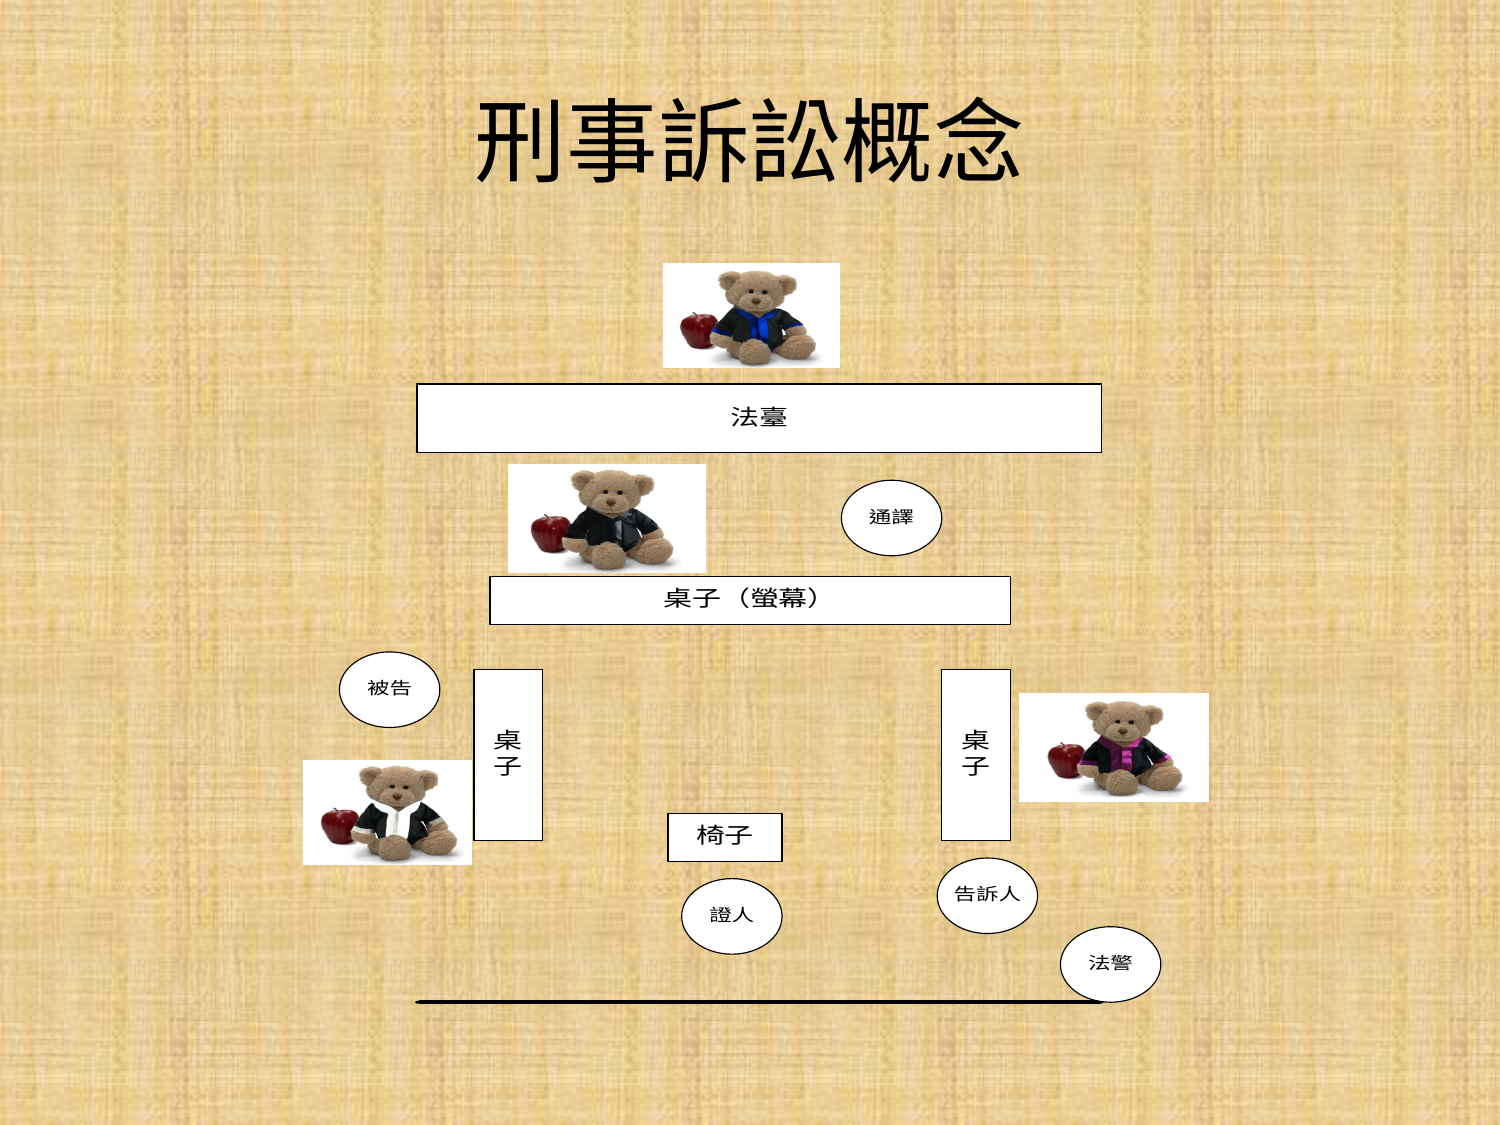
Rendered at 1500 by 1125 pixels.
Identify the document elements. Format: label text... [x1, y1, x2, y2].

picture [0, 0, 1500, 1125]
title 刑事訴訟概念 [75, 45, 1425, 233]
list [300, 262, 1211, 1006]
